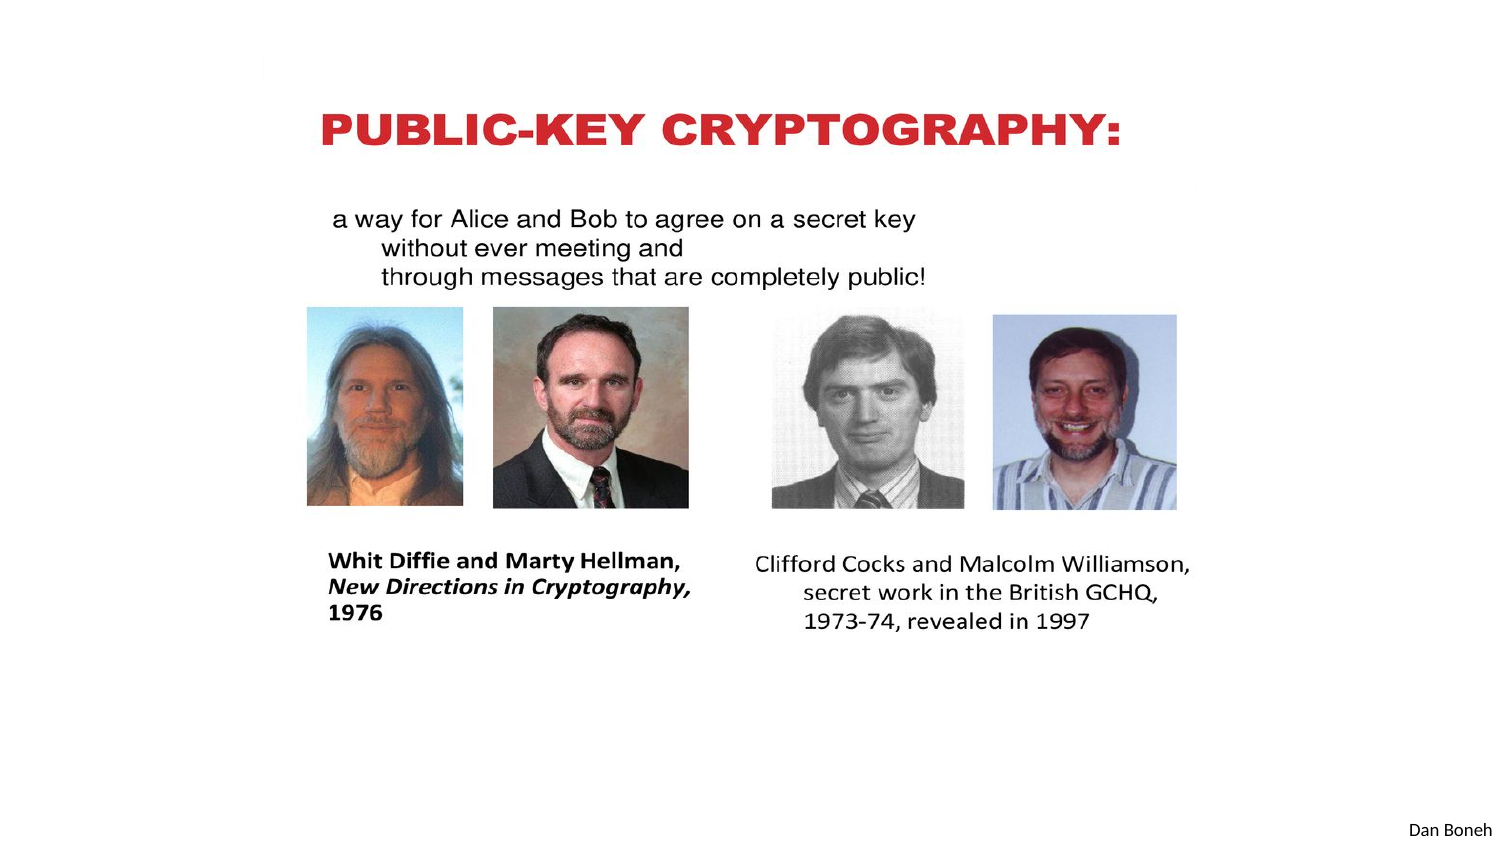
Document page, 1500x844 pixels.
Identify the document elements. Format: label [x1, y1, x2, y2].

picture [262, 59, 1201, 698]
